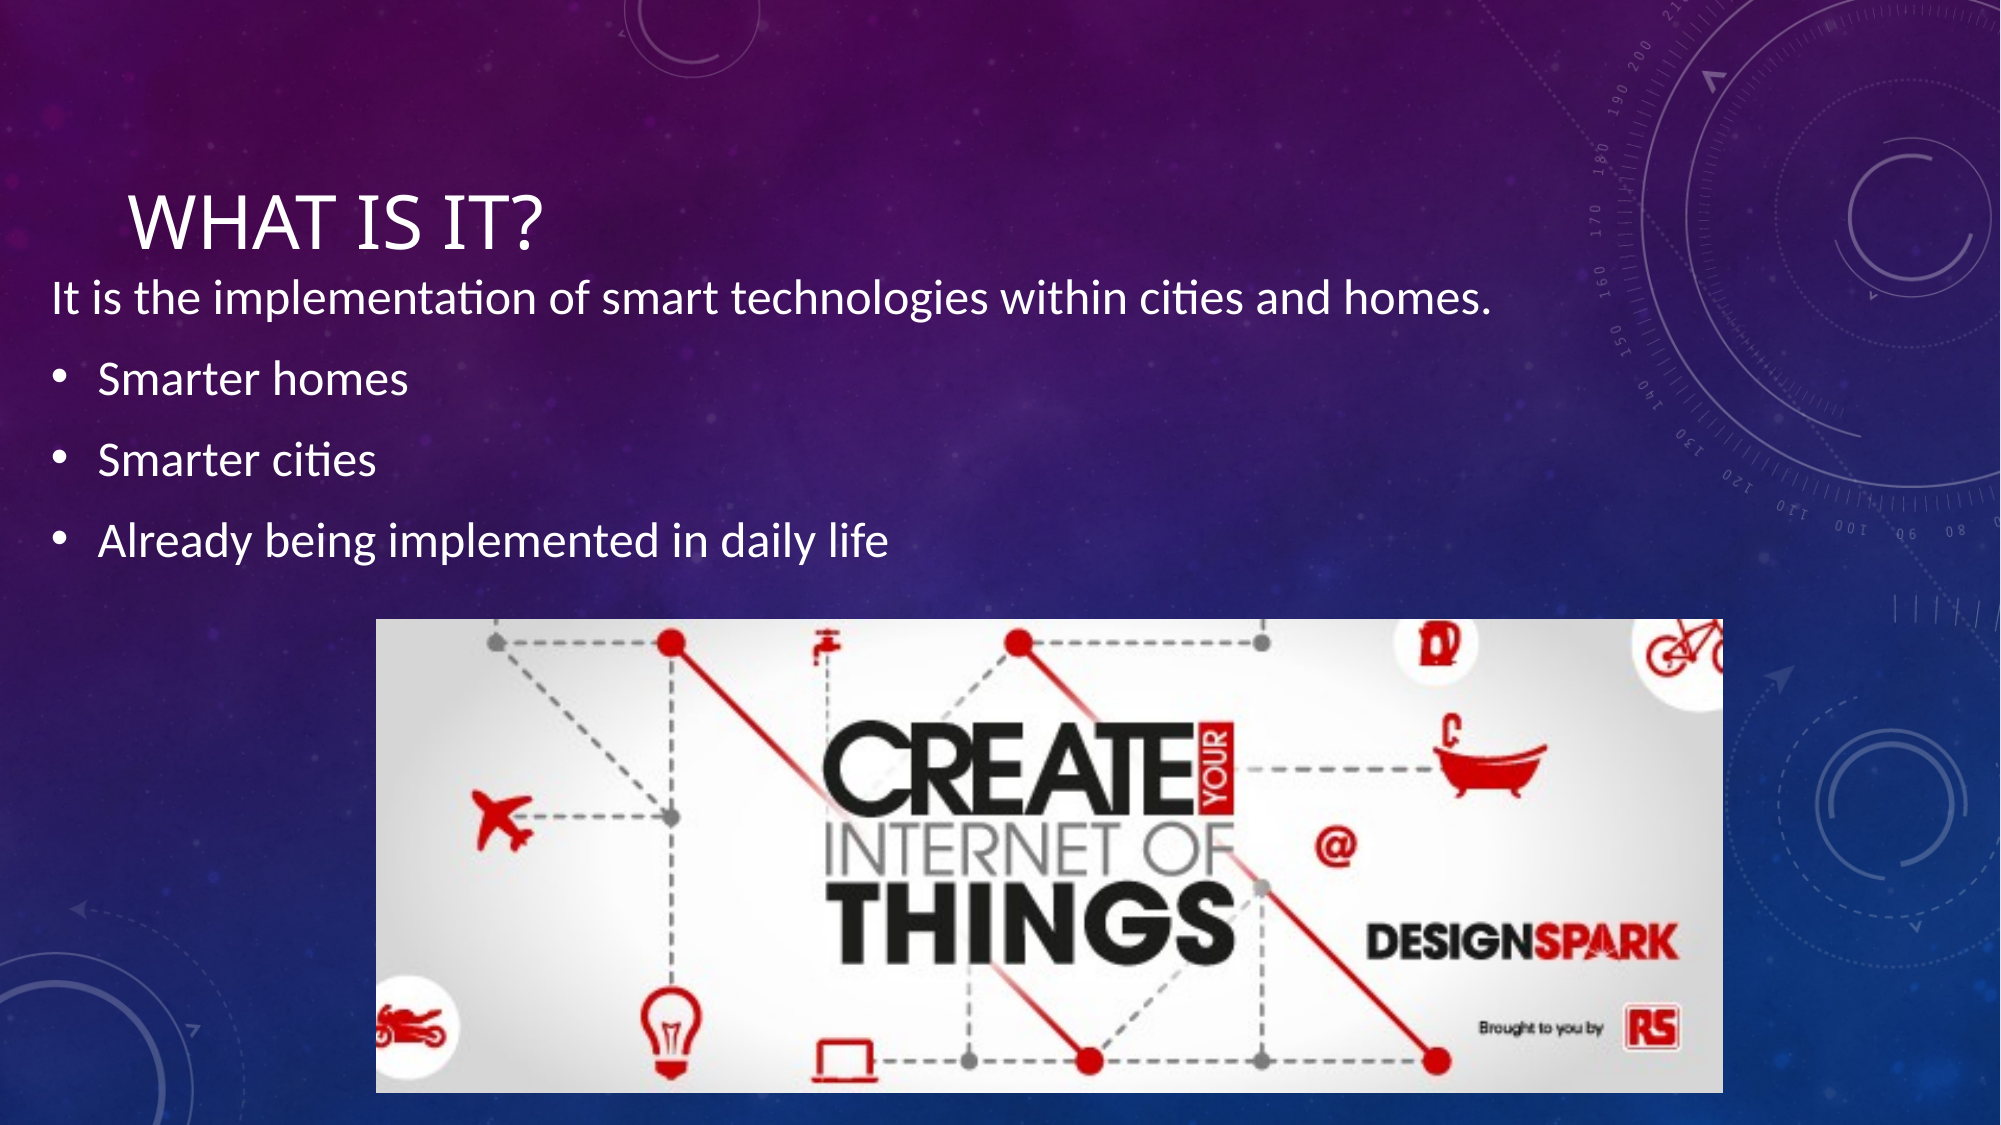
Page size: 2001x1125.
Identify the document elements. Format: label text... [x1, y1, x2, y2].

list It is the implementation of smart technologies within cities and homes. Smarter homes Smarter cities Already being implemented in daily life [35, 116, 1698, 716]
picture [0, 0, 2001, 1125]
title What is it? [112, 99, 1775, 339]
